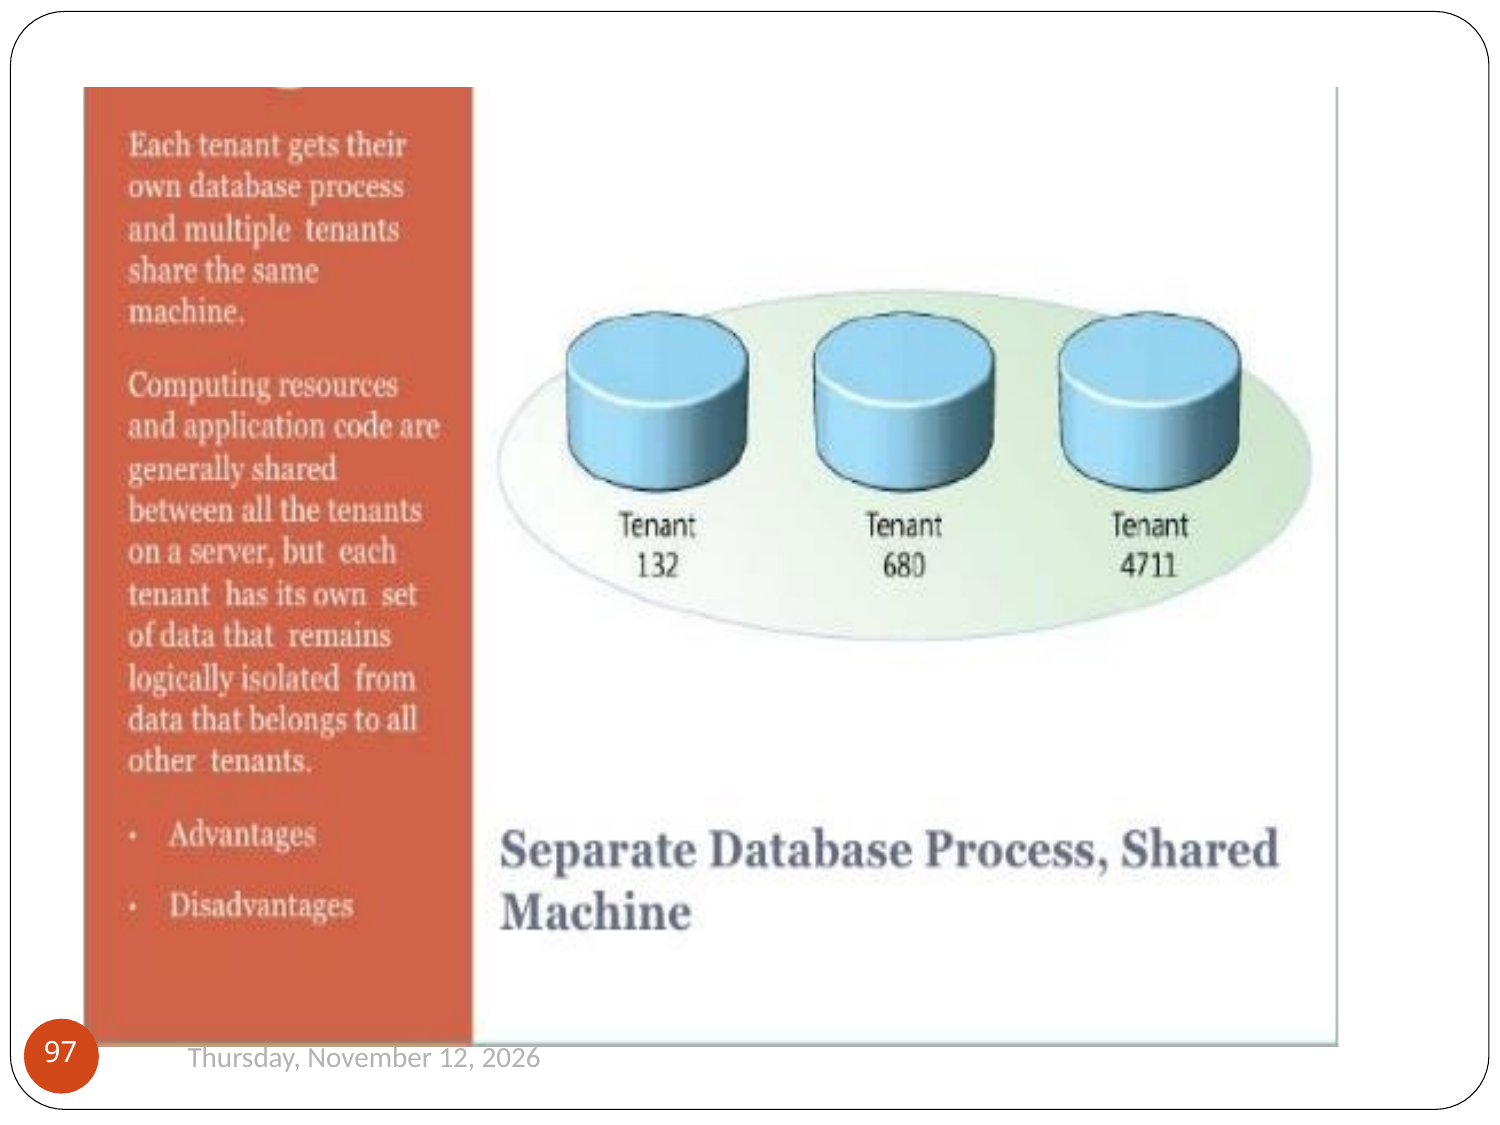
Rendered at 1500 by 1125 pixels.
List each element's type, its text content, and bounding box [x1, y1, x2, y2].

text_box [23, 1018, 99, 1094]
slide_number 97 [39, 1038, 84, 1076]
text_box [83, 87, 1341, 1047]
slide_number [187, 1037, 663, 1095]
